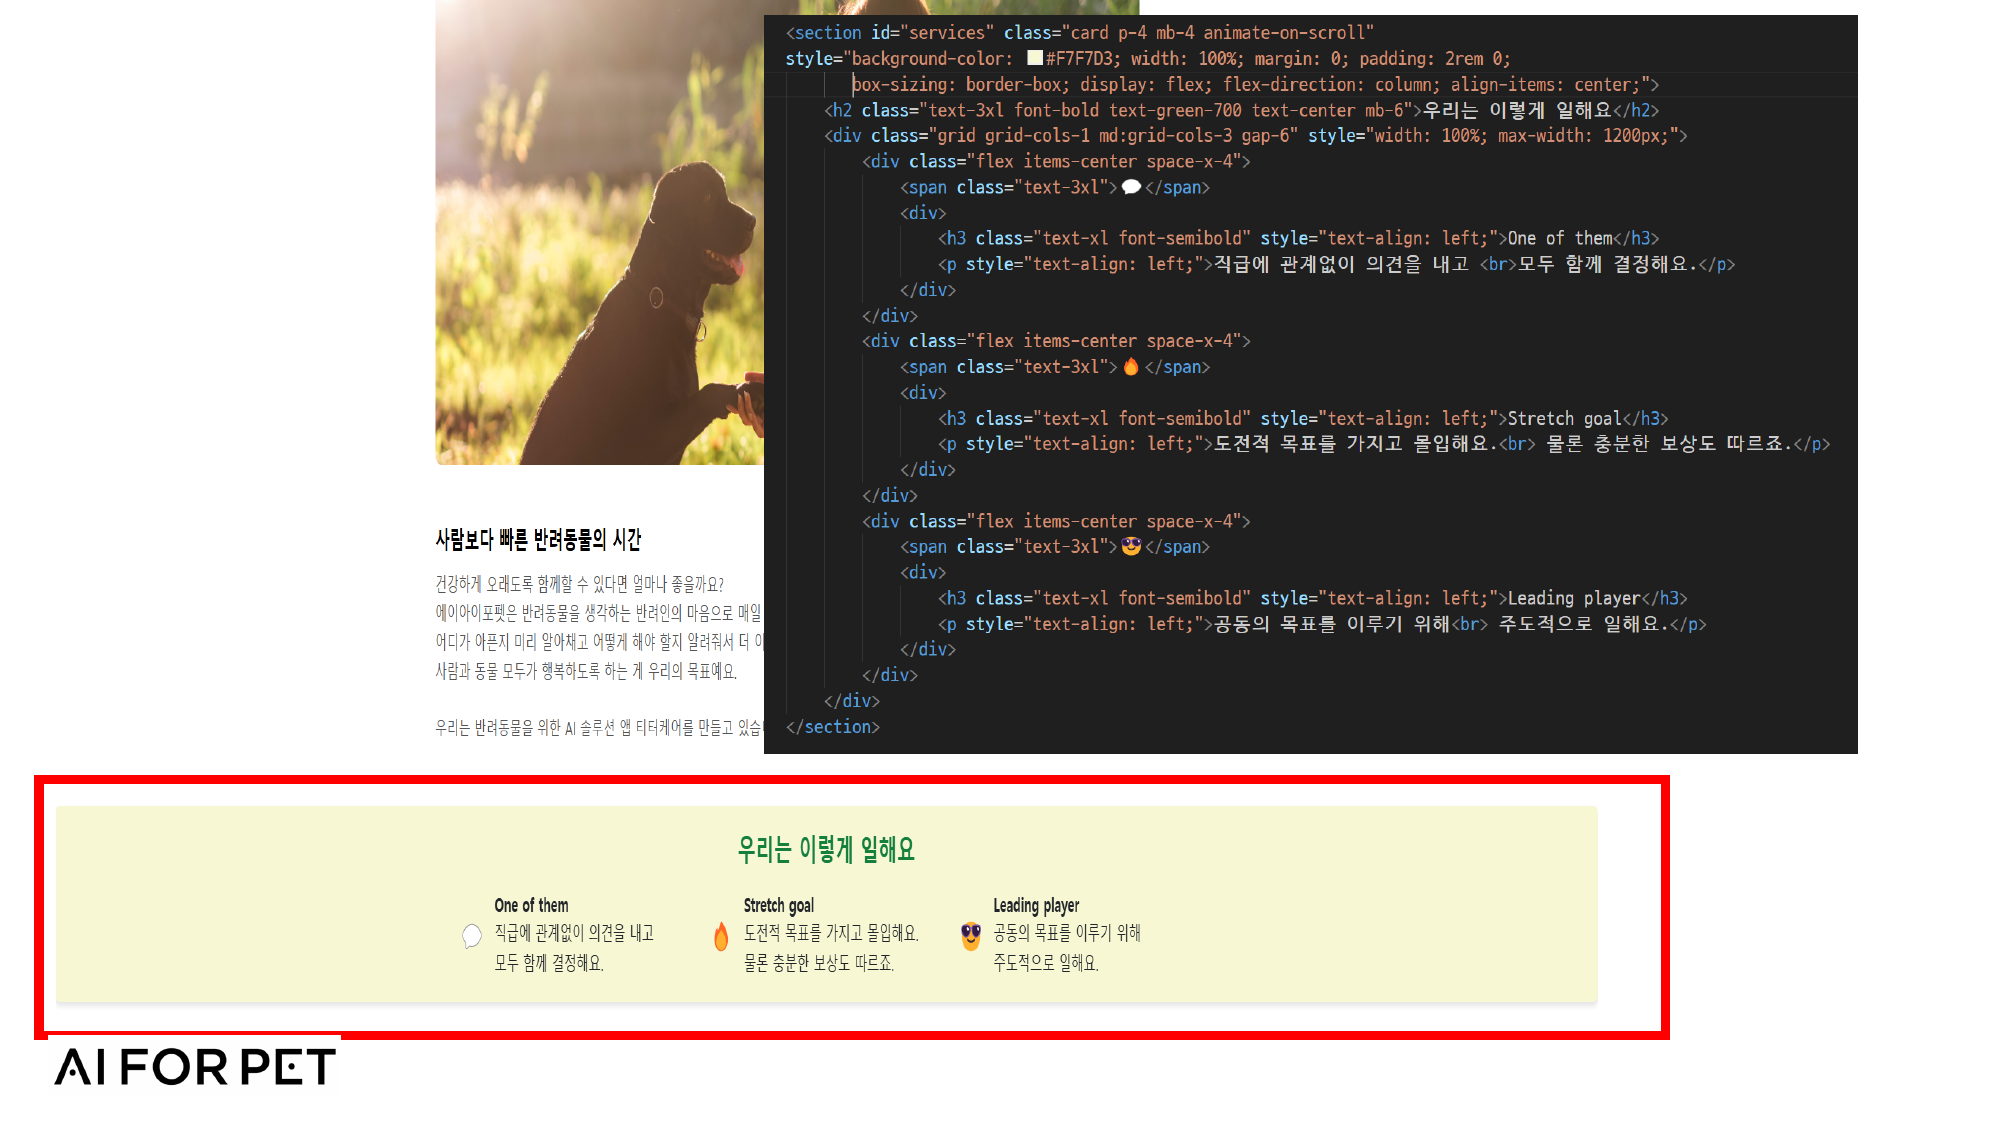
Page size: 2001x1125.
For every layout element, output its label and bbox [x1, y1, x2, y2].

picture [48, 1035, 346, 1098]
picture [56, 0, 1858, 1010]
text_box [38, 779, 1666, 1037]
